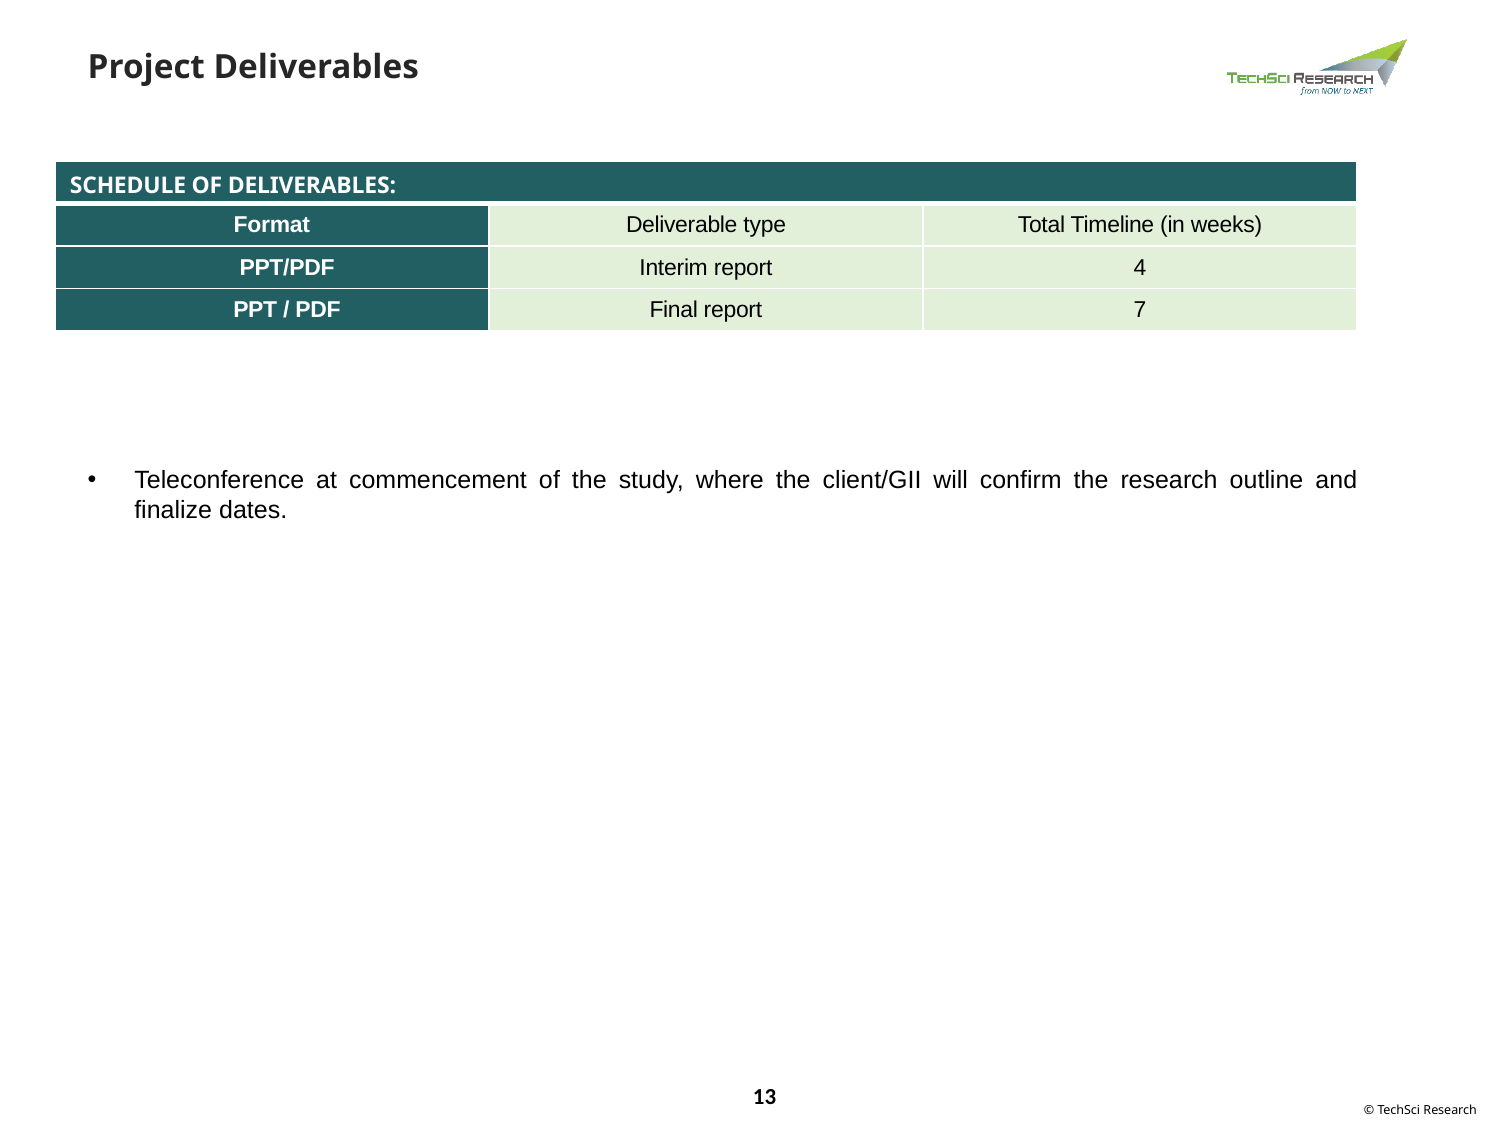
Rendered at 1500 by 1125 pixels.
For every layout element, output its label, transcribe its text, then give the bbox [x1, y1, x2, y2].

table_cell Final report [490, 289, 922, 330]
table_cell Interim report [490, 247, 922, 288]
list Project Deliverables [72, 29, 1316, 106]
table_cell PPT/PDF [56, 247, 488, 288]
table_cell 7 [924, 289, 1356, 330]
table_cell Format [56, 206, 488, 245]
picture [1316, 38, 1407, 96]
table_cell 4 [924, 247, 1356, 288]
table_cell Deliverable type [490, 206, 922, 245]
table_header SCHEDULE OF DELIVERABLES: [56, 162, 1356, 201]
text_box Teleconference at commencement of the study, where the client/GII will confirm the research outline and finalize dates. [72, 456, 1375, 532]
table_cell PPT / PDF [56, 289, 488, 330]
table_cell Total Timeline (in weeks) [924, 206, 1356, 245]
